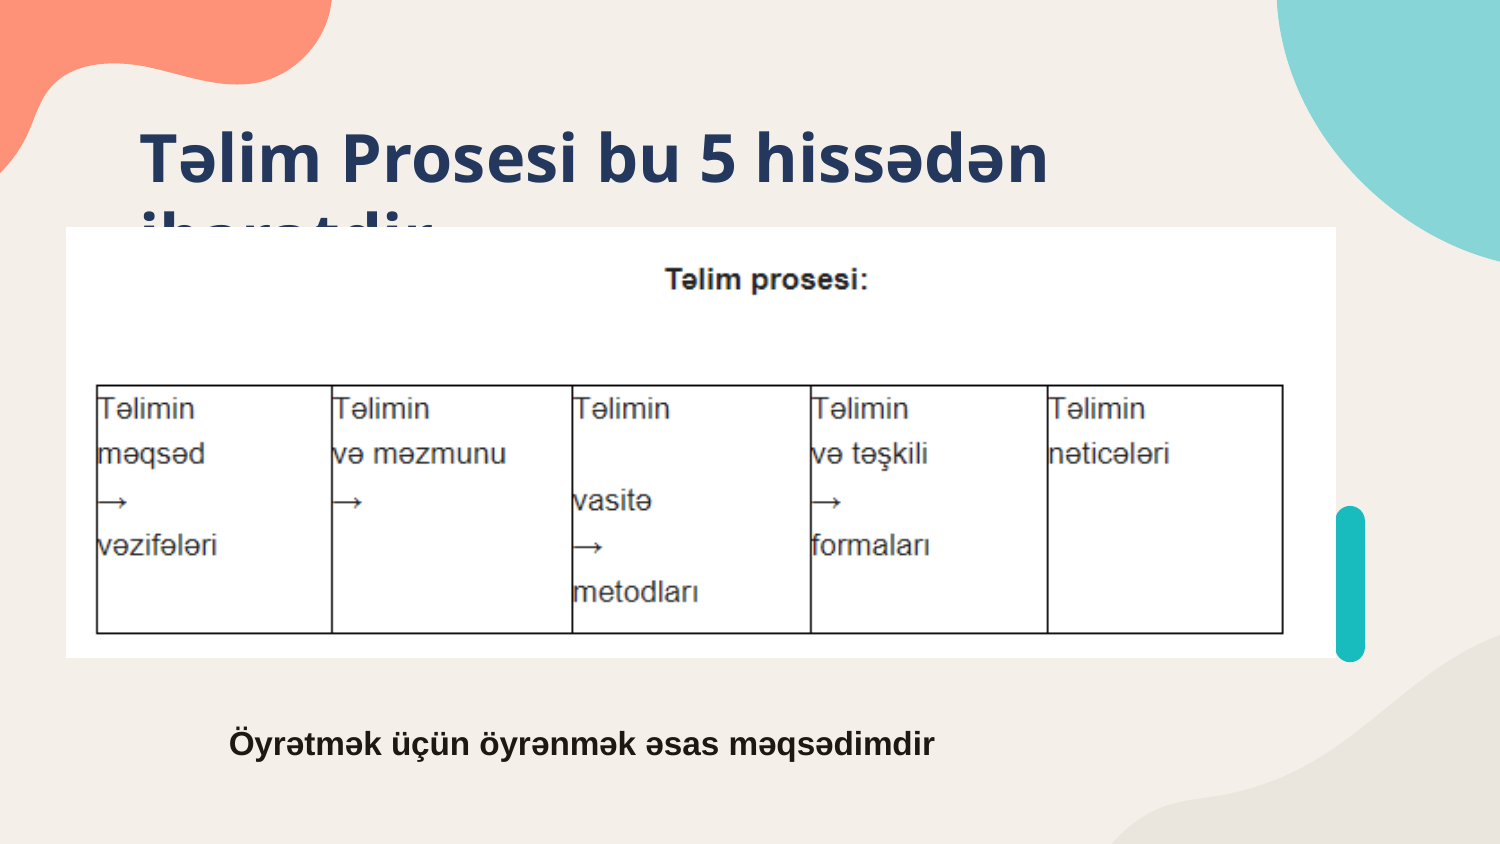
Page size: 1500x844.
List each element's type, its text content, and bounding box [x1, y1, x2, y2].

title Təlim Prosesi bu 5 hissədən ibarətdir [124, 101, 1308, 196]
picture [66, 226, 1336, 658]
text_box Öyrətmək üçün öyrənmək əsas məqsədimdir [214, 714, 1129, 770]
text_box [1340, 505, 1365, 663]
